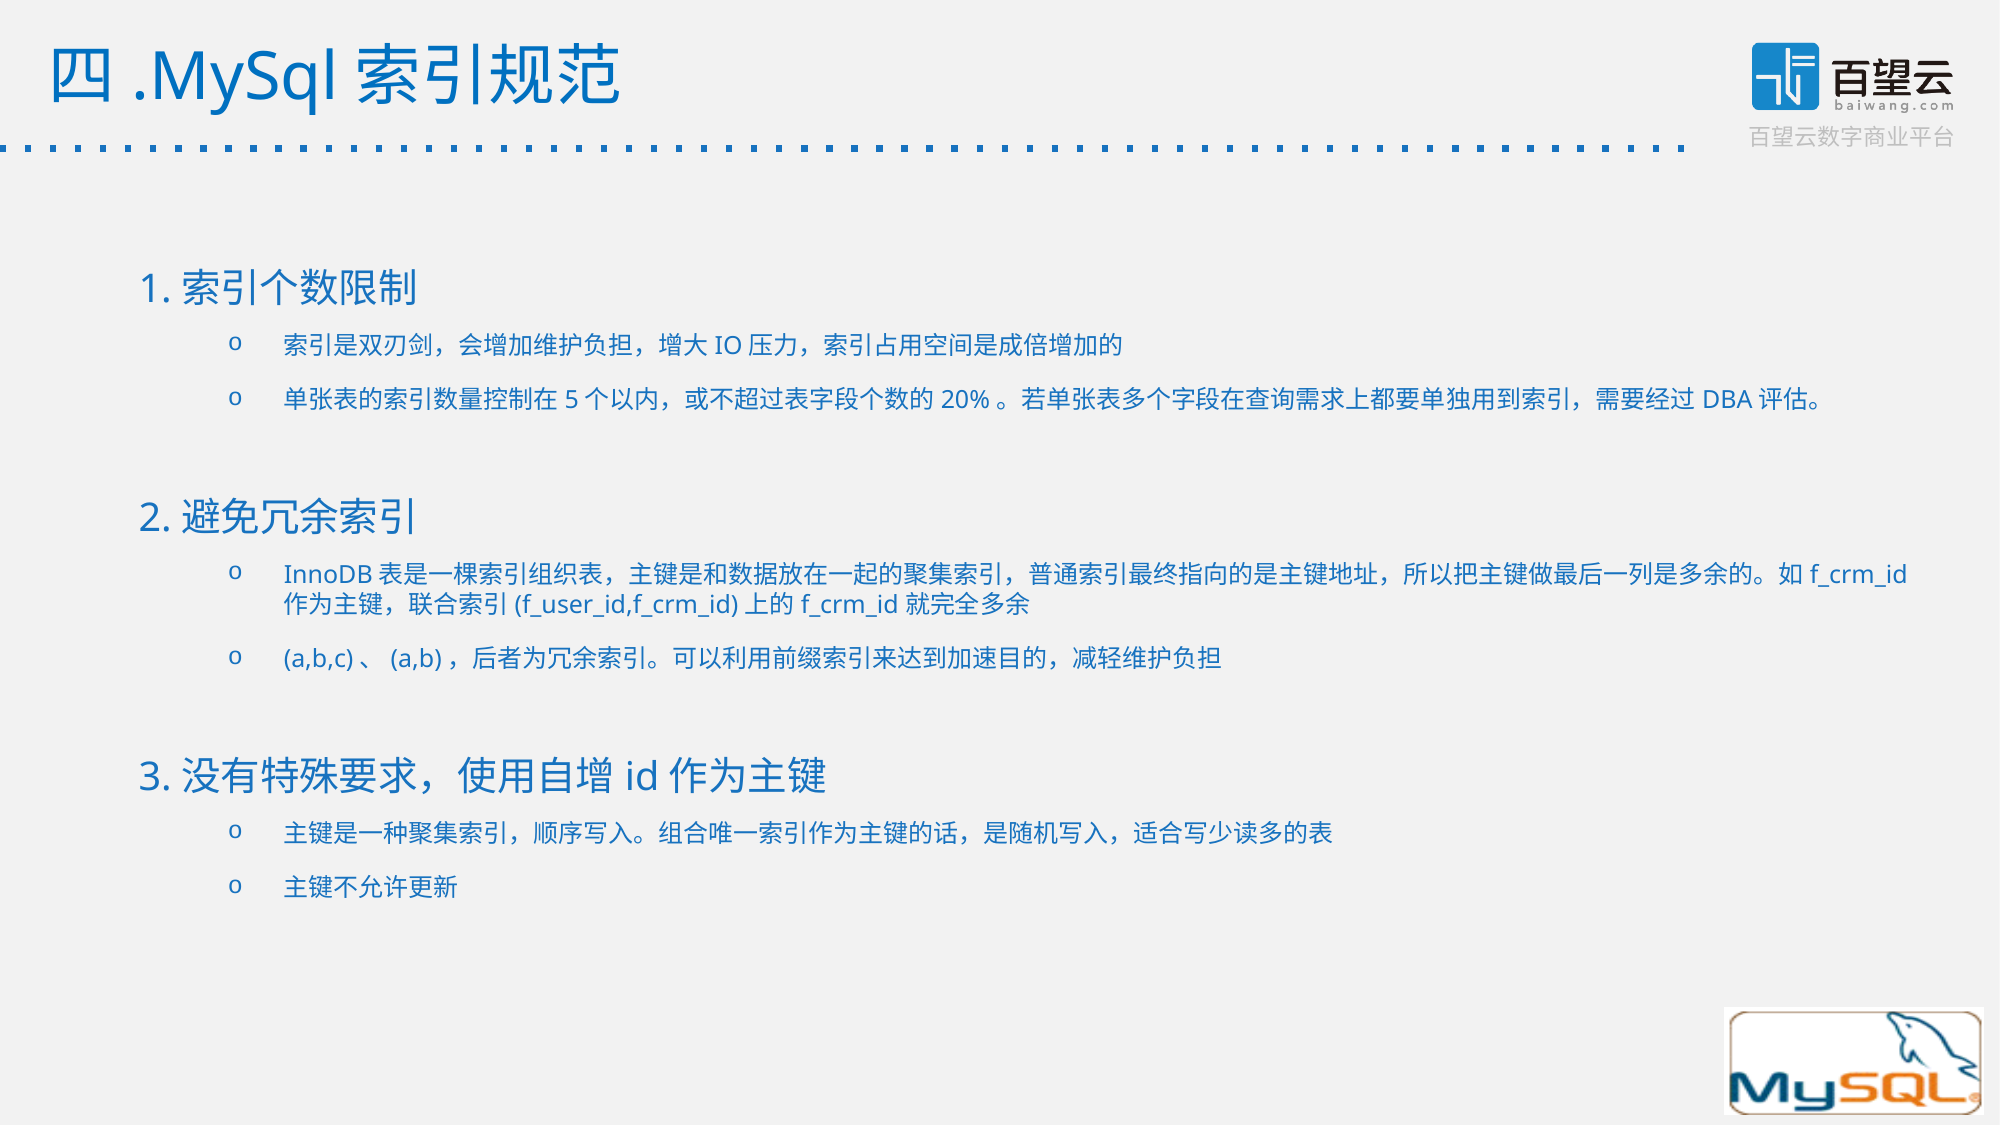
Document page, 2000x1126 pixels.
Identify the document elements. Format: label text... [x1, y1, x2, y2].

text_box 1.索引个数限制 索引是双刃剑，会增加维护负担，增大IO压力，索引占用空间是成倍增加的 单张表的索引数量控制在5个以内，或不超过表字段个数的20%。若单张表多个字段在查询需求上都要单独用到索引，需要经过DBA评估。 2.避免冗余索引 InnoDB表是一棵索引组织表，主键是和数据放在一起的聚集索引，普通索引最终指向的是主键地址，所以把主键做最后一列是多余的。如f_crm_id作为主键，联合索引(f_user_id,f_crm_id)上的f_crm_id就完全多余 (a,b,c)、(a,b)，后者为冗余索引。可以利用前缀索引来达到加速目的，减轻维护负担 3.没有特殊要求，使用自增id作为主键 主键是一种聚集索引，顺序写入。组合唯一索引作为主键的话，是随机写入，适合写少读多的表 主键不允许更新 [120, 219, 1938, 911]
picture [1724, 1007, 1984, 1115]
text_box 四.MySql索引规范 [31, 23, 992, 122]
picture [1746, 41, 1958, 114]
